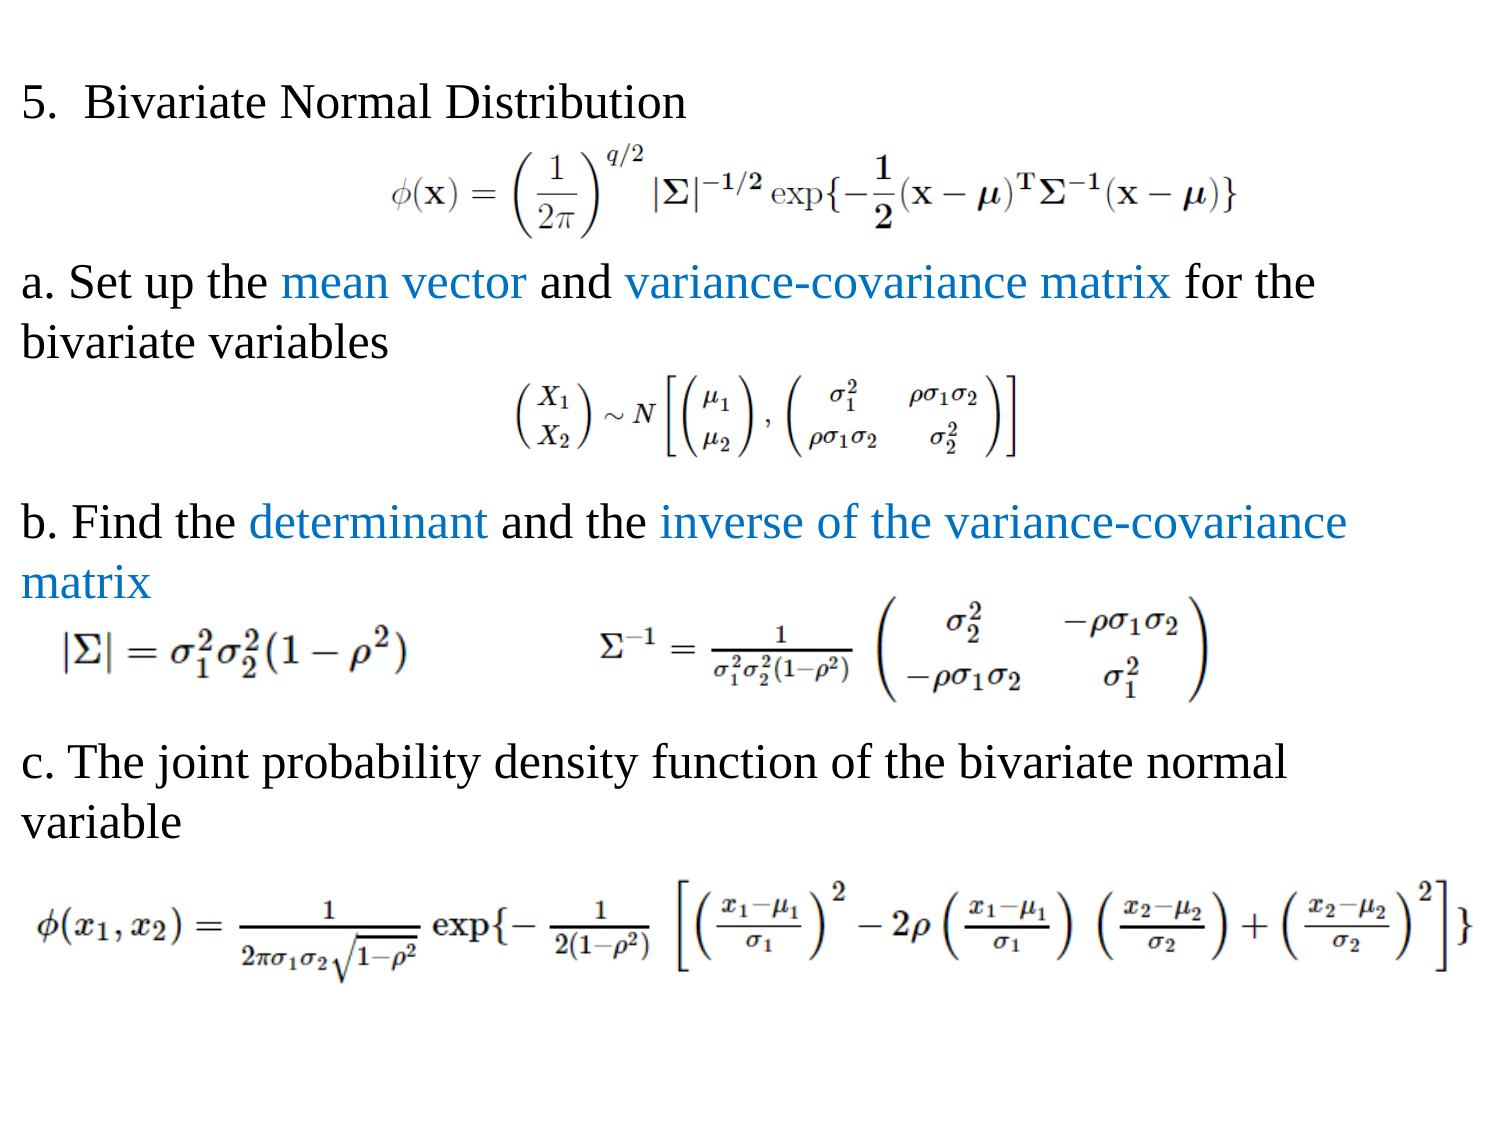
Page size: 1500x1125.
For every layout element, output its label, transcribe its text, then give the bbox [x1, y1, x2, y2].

text_box 5. Bivariate Normal Distribution a. Set up the mean vector and variance-covariance matrix for the bivariate variables b. Find the determinant and the inverse of the variance-covariance matrix c. The joint probability density function of the bivariate normal variable [6, 60, 1471, 916]
picture [24, 863, 1491, 995]
picture [505, 366, 1028, 468]
picture [587, 583, 1213, 715]
picture [24, 607, 434, 692]
picture [374, 130, 1250, 245]
